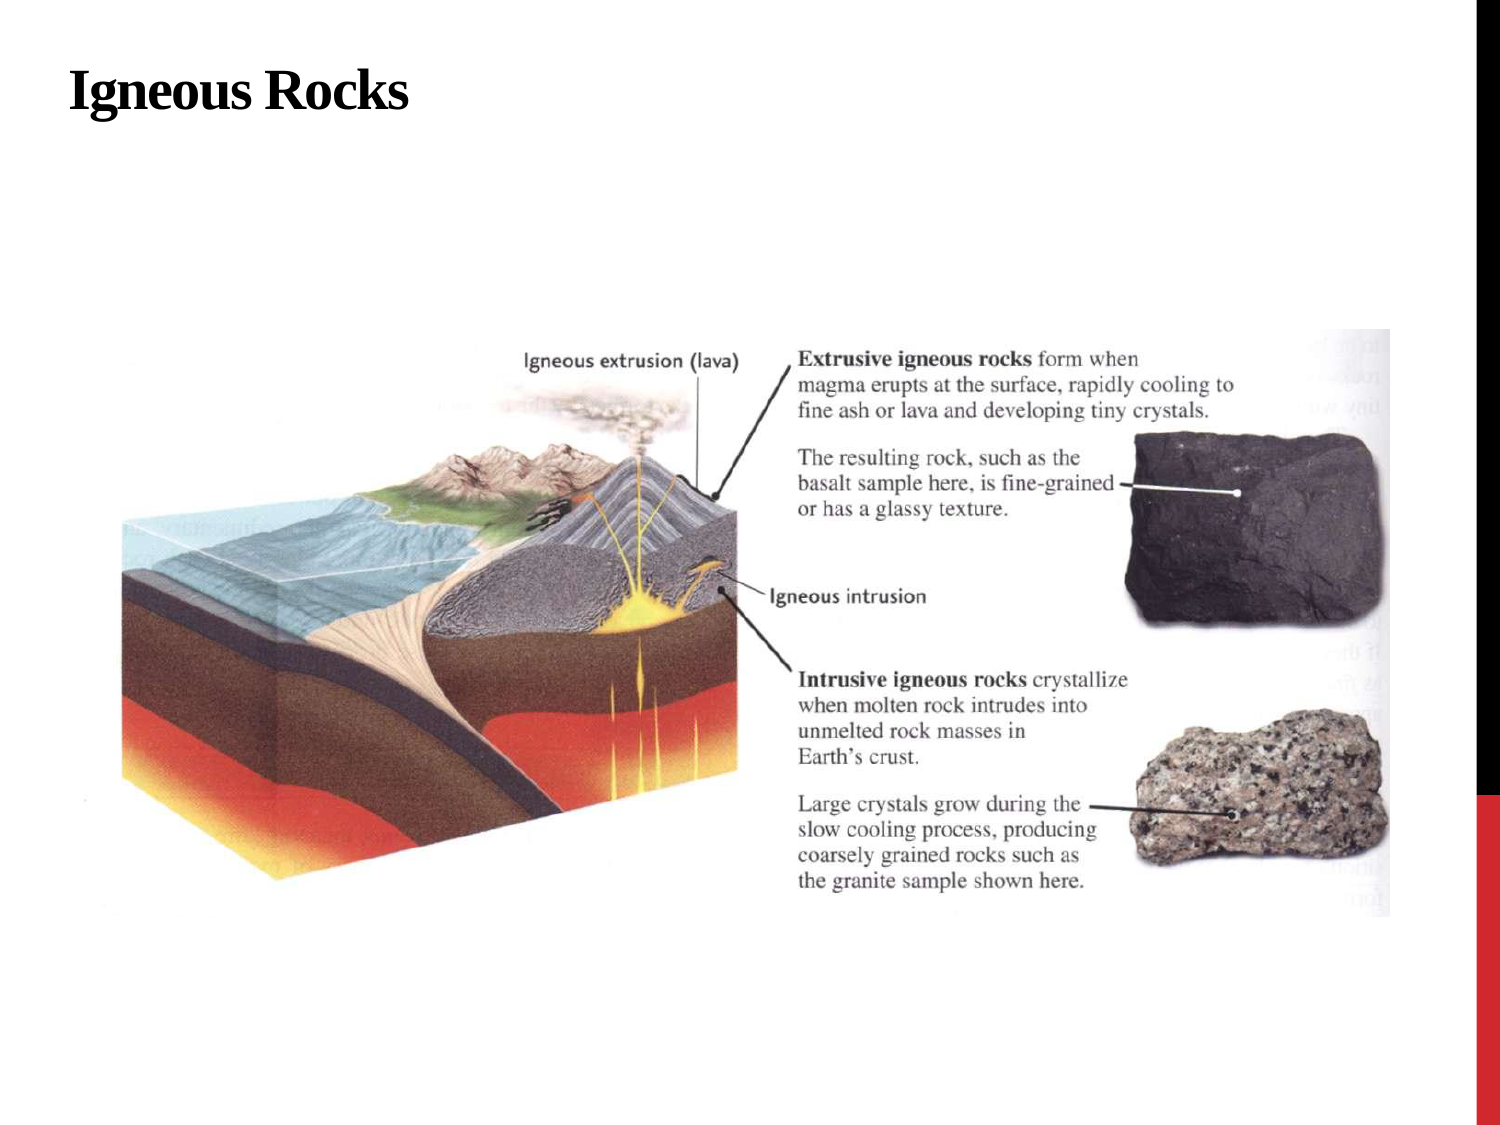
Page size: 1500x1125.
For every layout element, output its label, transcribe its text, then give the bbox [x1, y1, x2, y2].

picture [76, 328, 1391, 918]
title Igneous Rocks [53, 30, 729, 142]
